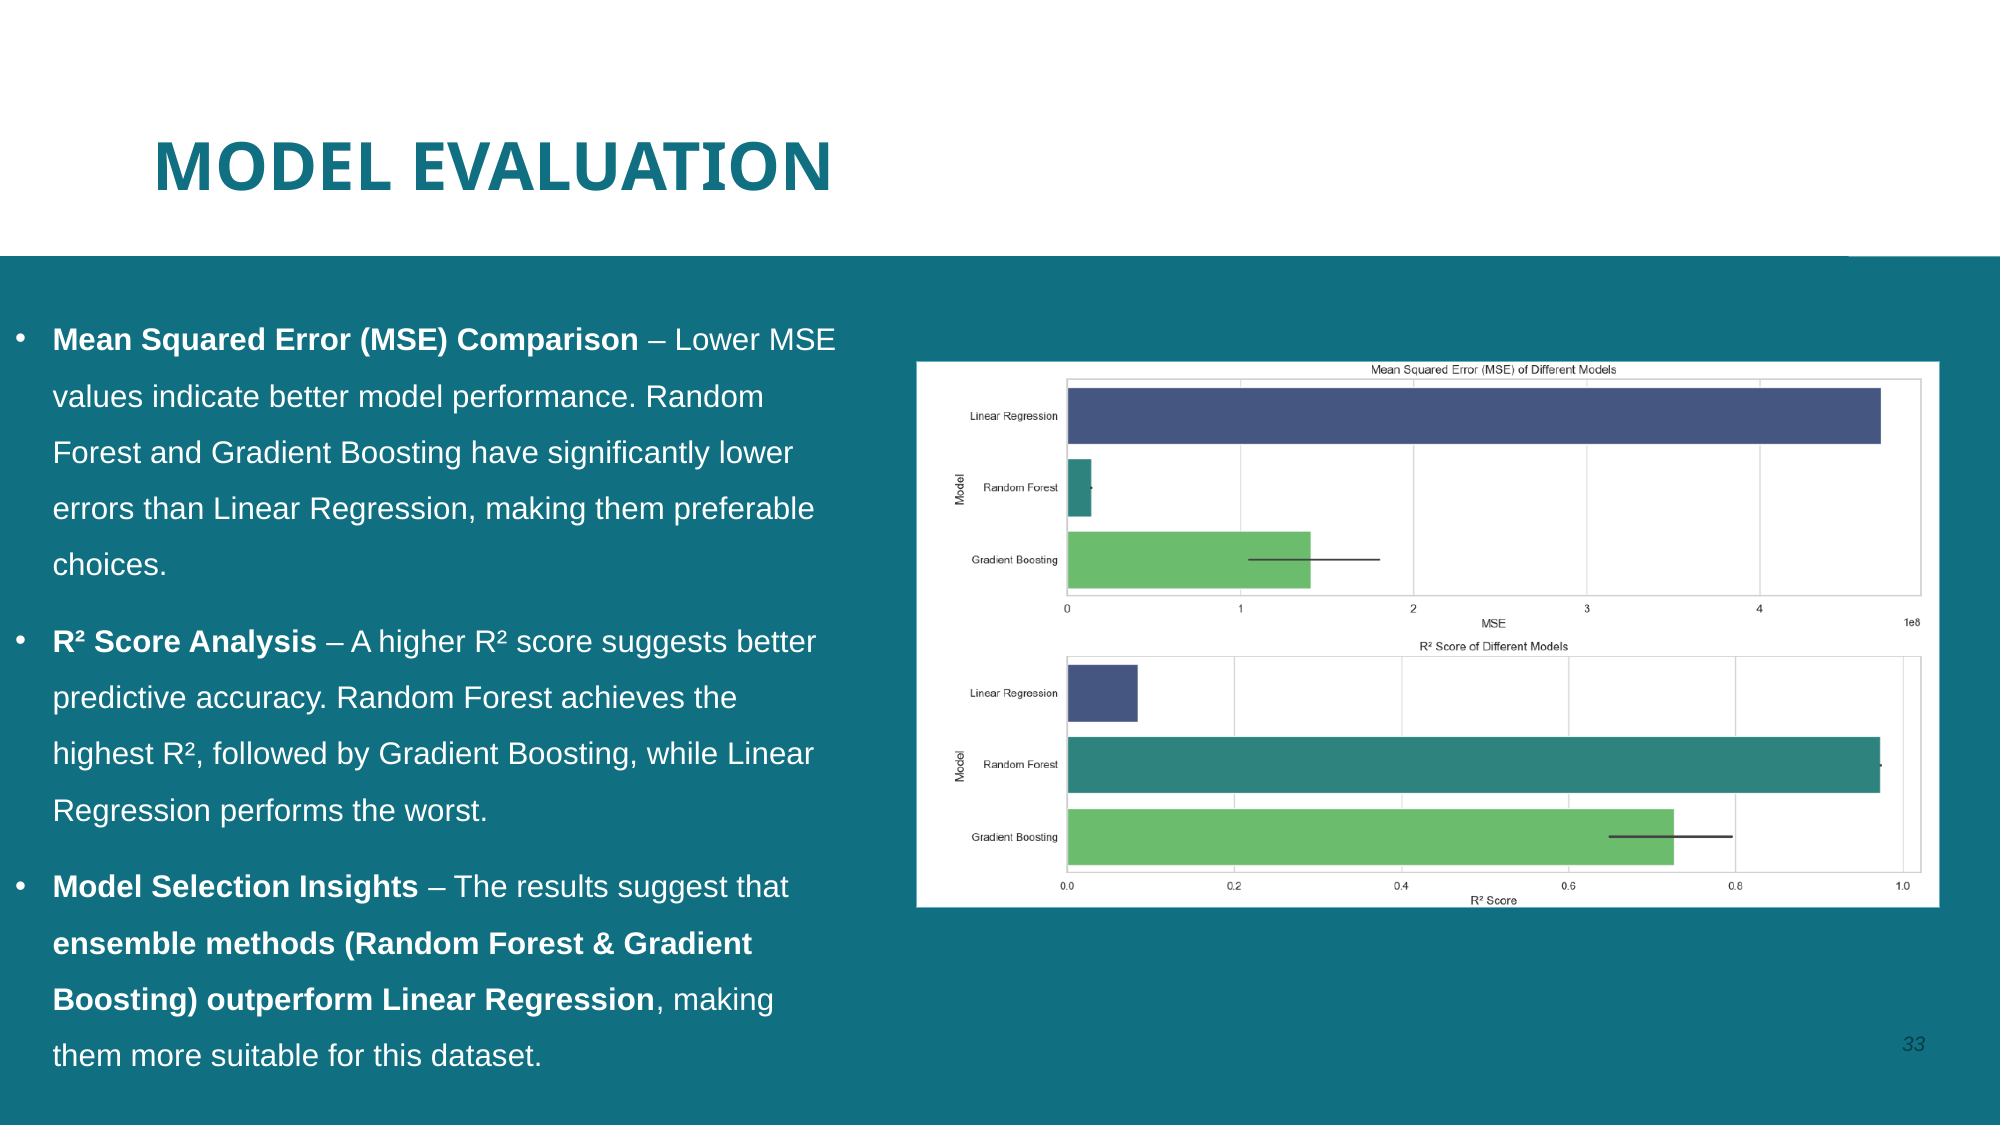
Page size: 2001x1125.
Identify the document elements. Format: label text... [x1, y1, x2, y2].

title MODEL EVALUATION [137, 59, 1863, 278]
list Mean Squared Error (MSE) Comparison – Lower MSE values indicate better model performance. Random Forest and Gradient Boosting have significantly lower errors than Linear Regression, making them preferable choices. R² Score Analysis – A higher R² score suggests better predictive accuracy. Random Forest achieves the highest R², followed by Gradient Boosting, while Linear Regression performs the worst. Model Selection Insights – The results suggest that ensemble methods (Random Forest & Gradient Boosting) outperform Linear Regression, making them more suitable for this dataset. [0, 293, 856, 1125]
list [915, 361, 1940, 908]
slide_number 33 [1881, 1012, 1940, 1073]
text_box [0, 256, 2000, 1125]
